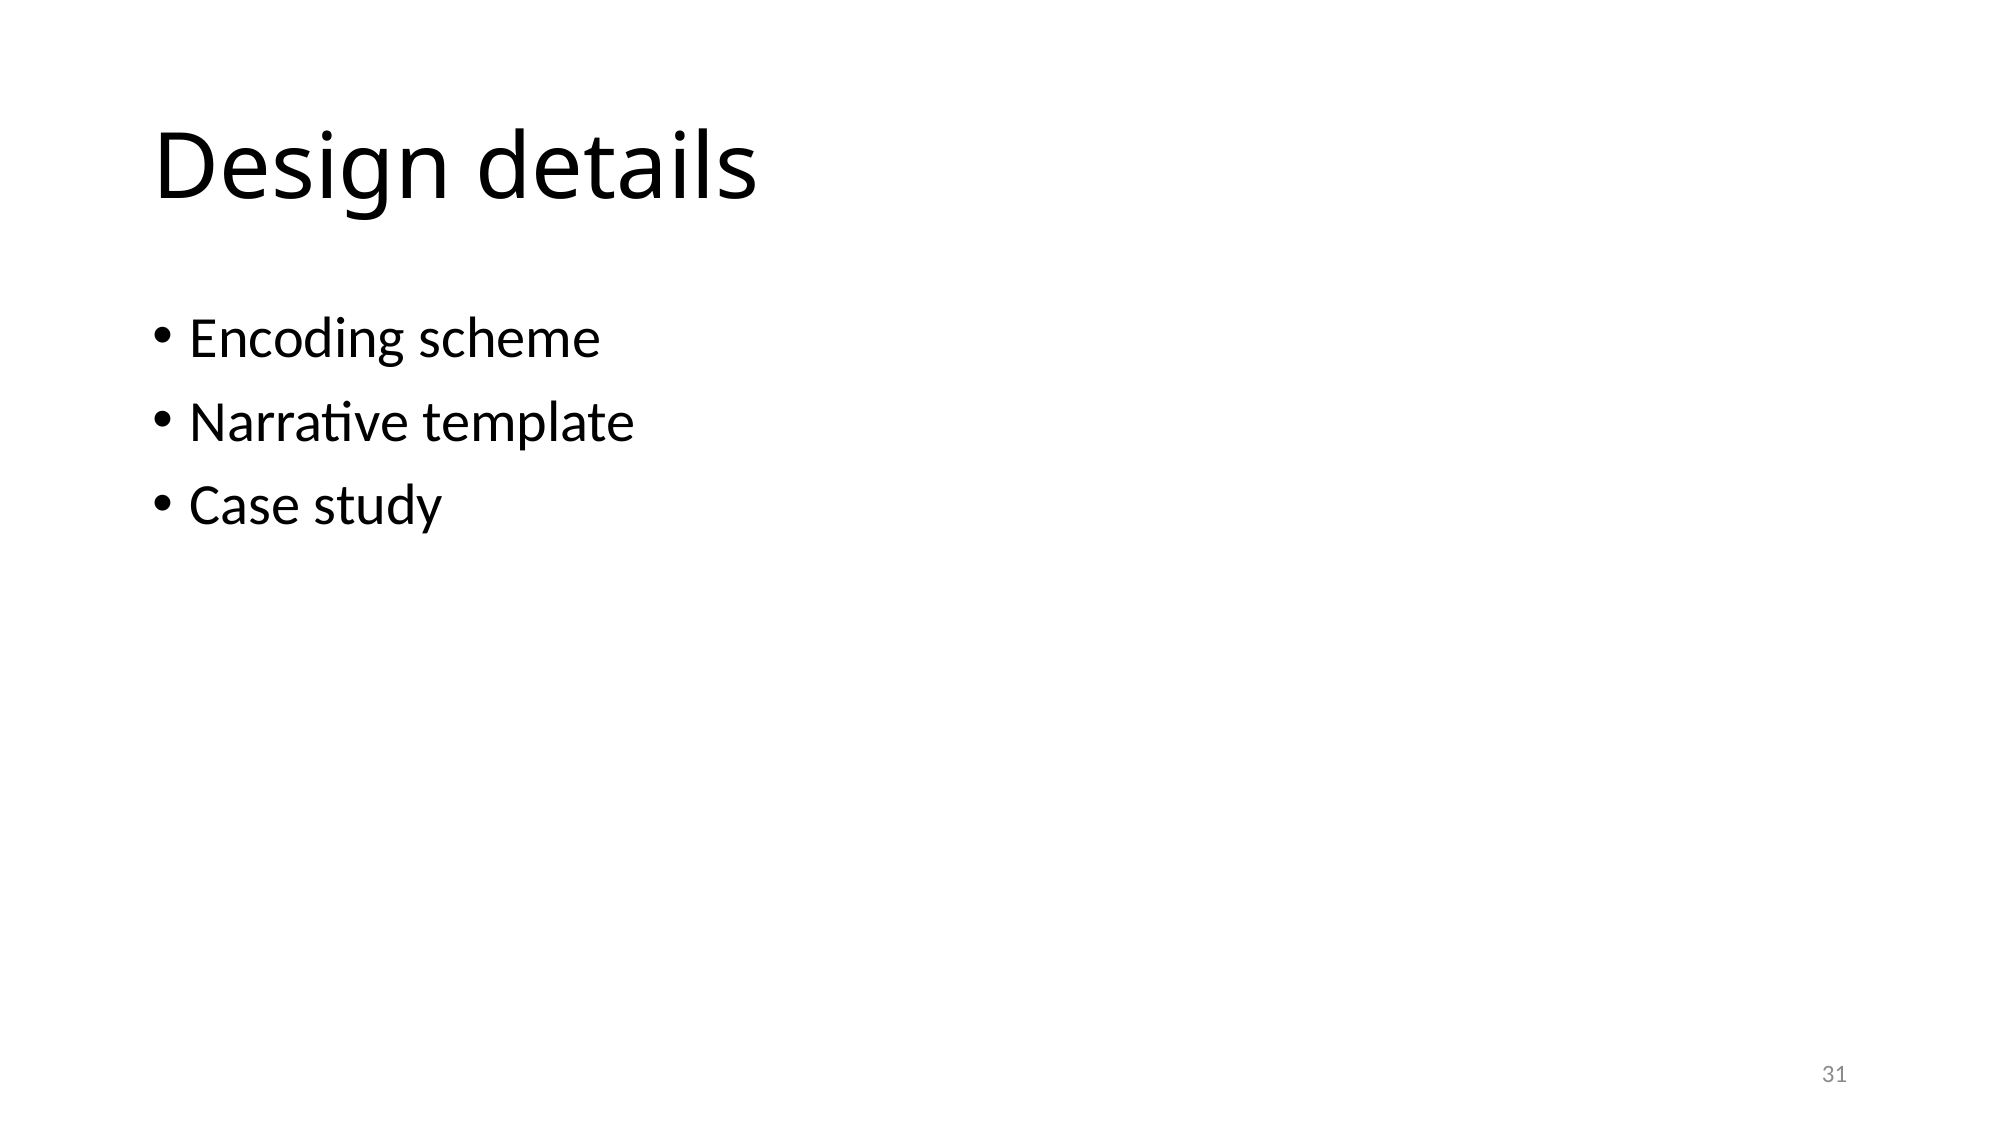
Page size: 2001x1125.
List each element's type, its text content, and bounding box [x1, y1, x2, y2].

slide_number 31 [1412, 1042, 1863, 1103]
title Design details [137, 59, 1863, 278]
list Encoding scheme Narrative template Case study [137, 299, 1863, 1014]
